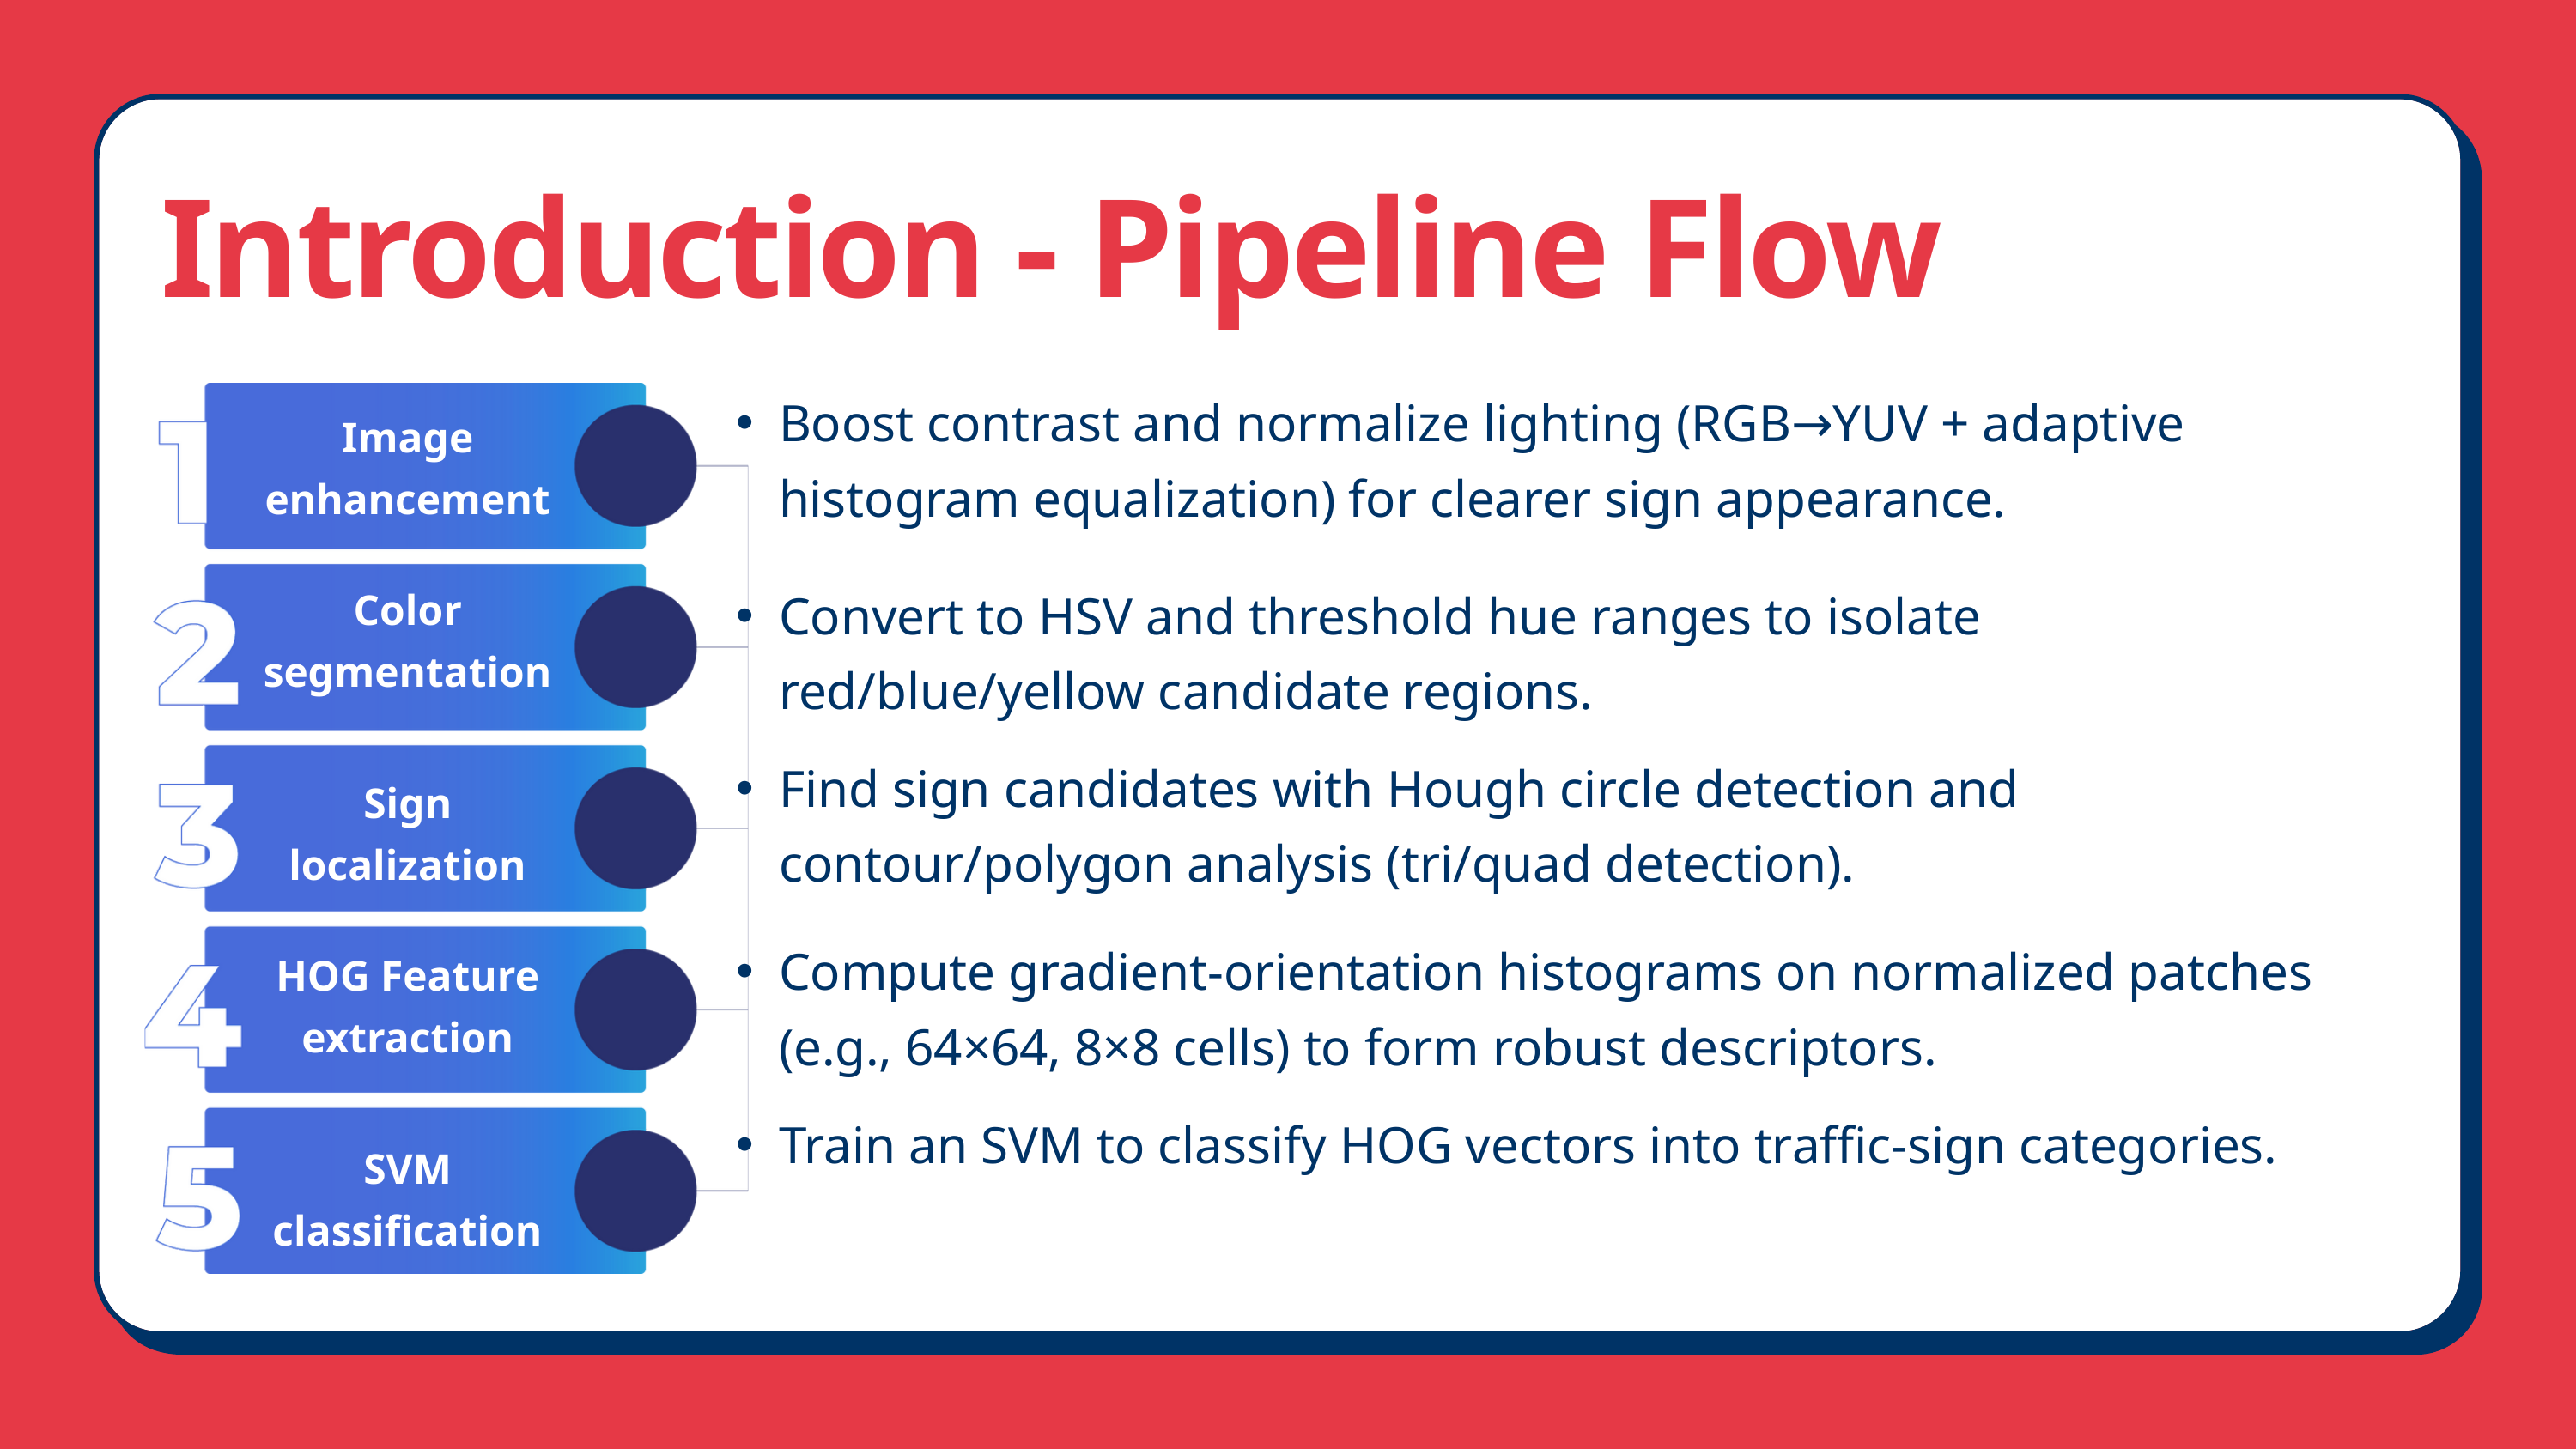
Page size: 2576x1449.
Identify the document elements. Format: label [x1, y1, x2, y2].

text_box [94, 94, 2482, 1355]
